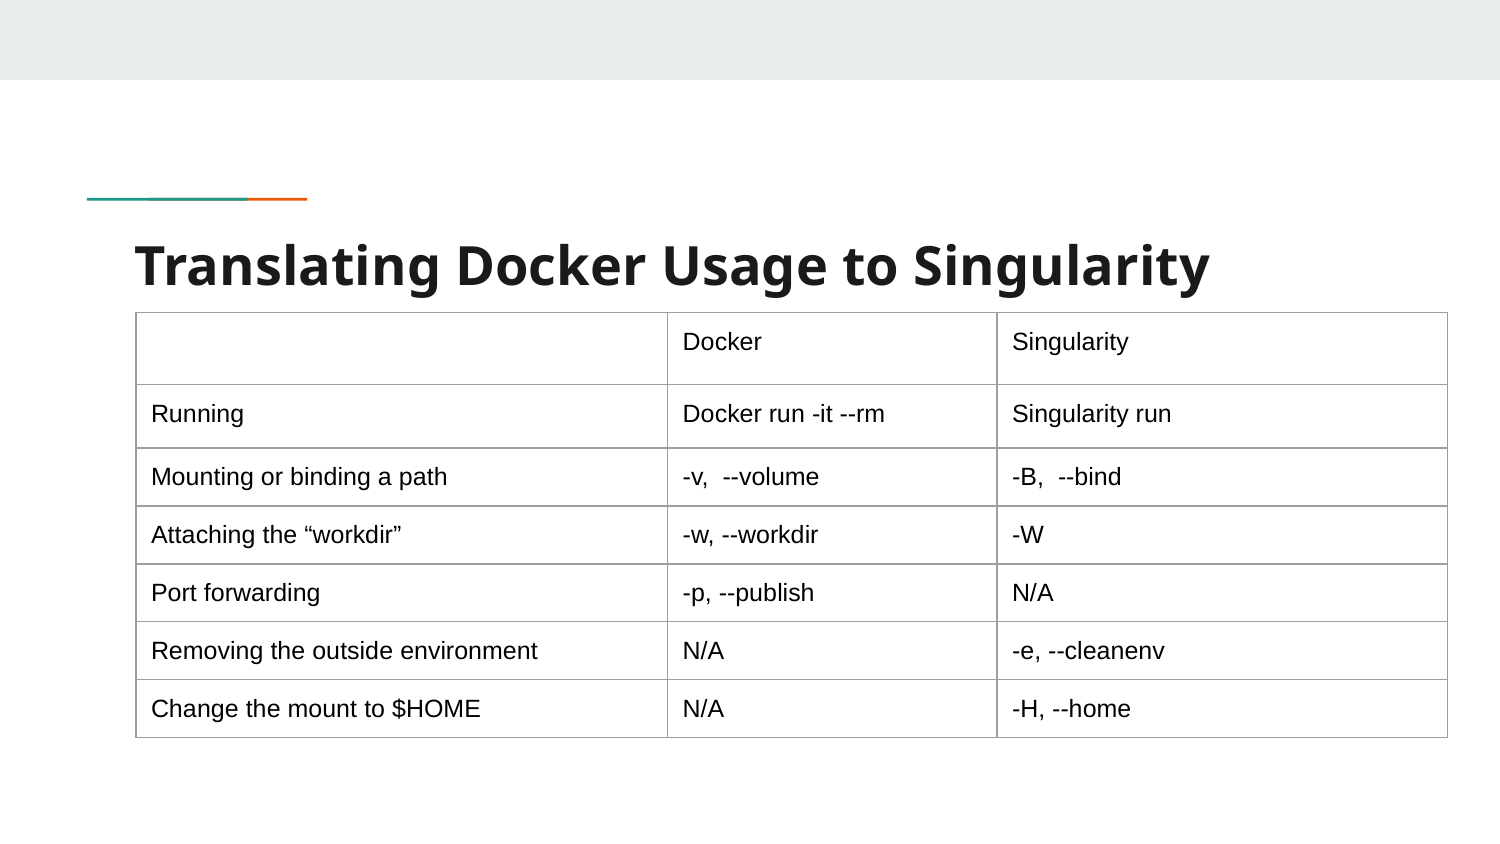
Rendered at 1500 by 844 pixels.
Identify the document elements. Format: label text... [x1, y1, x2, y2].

table_cell N/A [668, 680, 996, 737]
table_header Singularity [998, 313, 1447, 384]
table_cell N/A [998, 565, 1447, 621]
title Translating Docker Usage to Singularity [119, 216, 1381, 305]
table_cell Change the mount to $HOME [137, 680, 667, 737]
table_cell Mounting or binding a path [137, 449, 667, 505]
table_cell Docker run -it --rm [668, 385, 996, 447]
table_header [137, 313, 667, 384]
table_cell -W [998, 507, 1447, 563]
table_cell Removing the outside environment [137, 622, 667, 679]
table_cell Singularity run [998, 385, 1447, 447]
table_cell -p, --publish [668, 565, 996, 621]
table_cell N/A [668, 622, 996, 679]
table_cell Running [137, 385, 667, 447]
table_header Docker [668, 313, 996, 384]
table_cell Port forwarding [137, 565, 667, 621]
table_cell -B, --bind [998, 449, 1447, 505]
table_cell -w, --workdir [668, 507, 996, 563]
table_cell Attaching the “workdir” [137, 507, 667, 563]
table_cell -e, --cleanenv [998, 622, 1447, 679]
table_cell -v, --volume [668, 449, 996, 505]
table_cell -H, --home [998, 680, 1447, 737]
